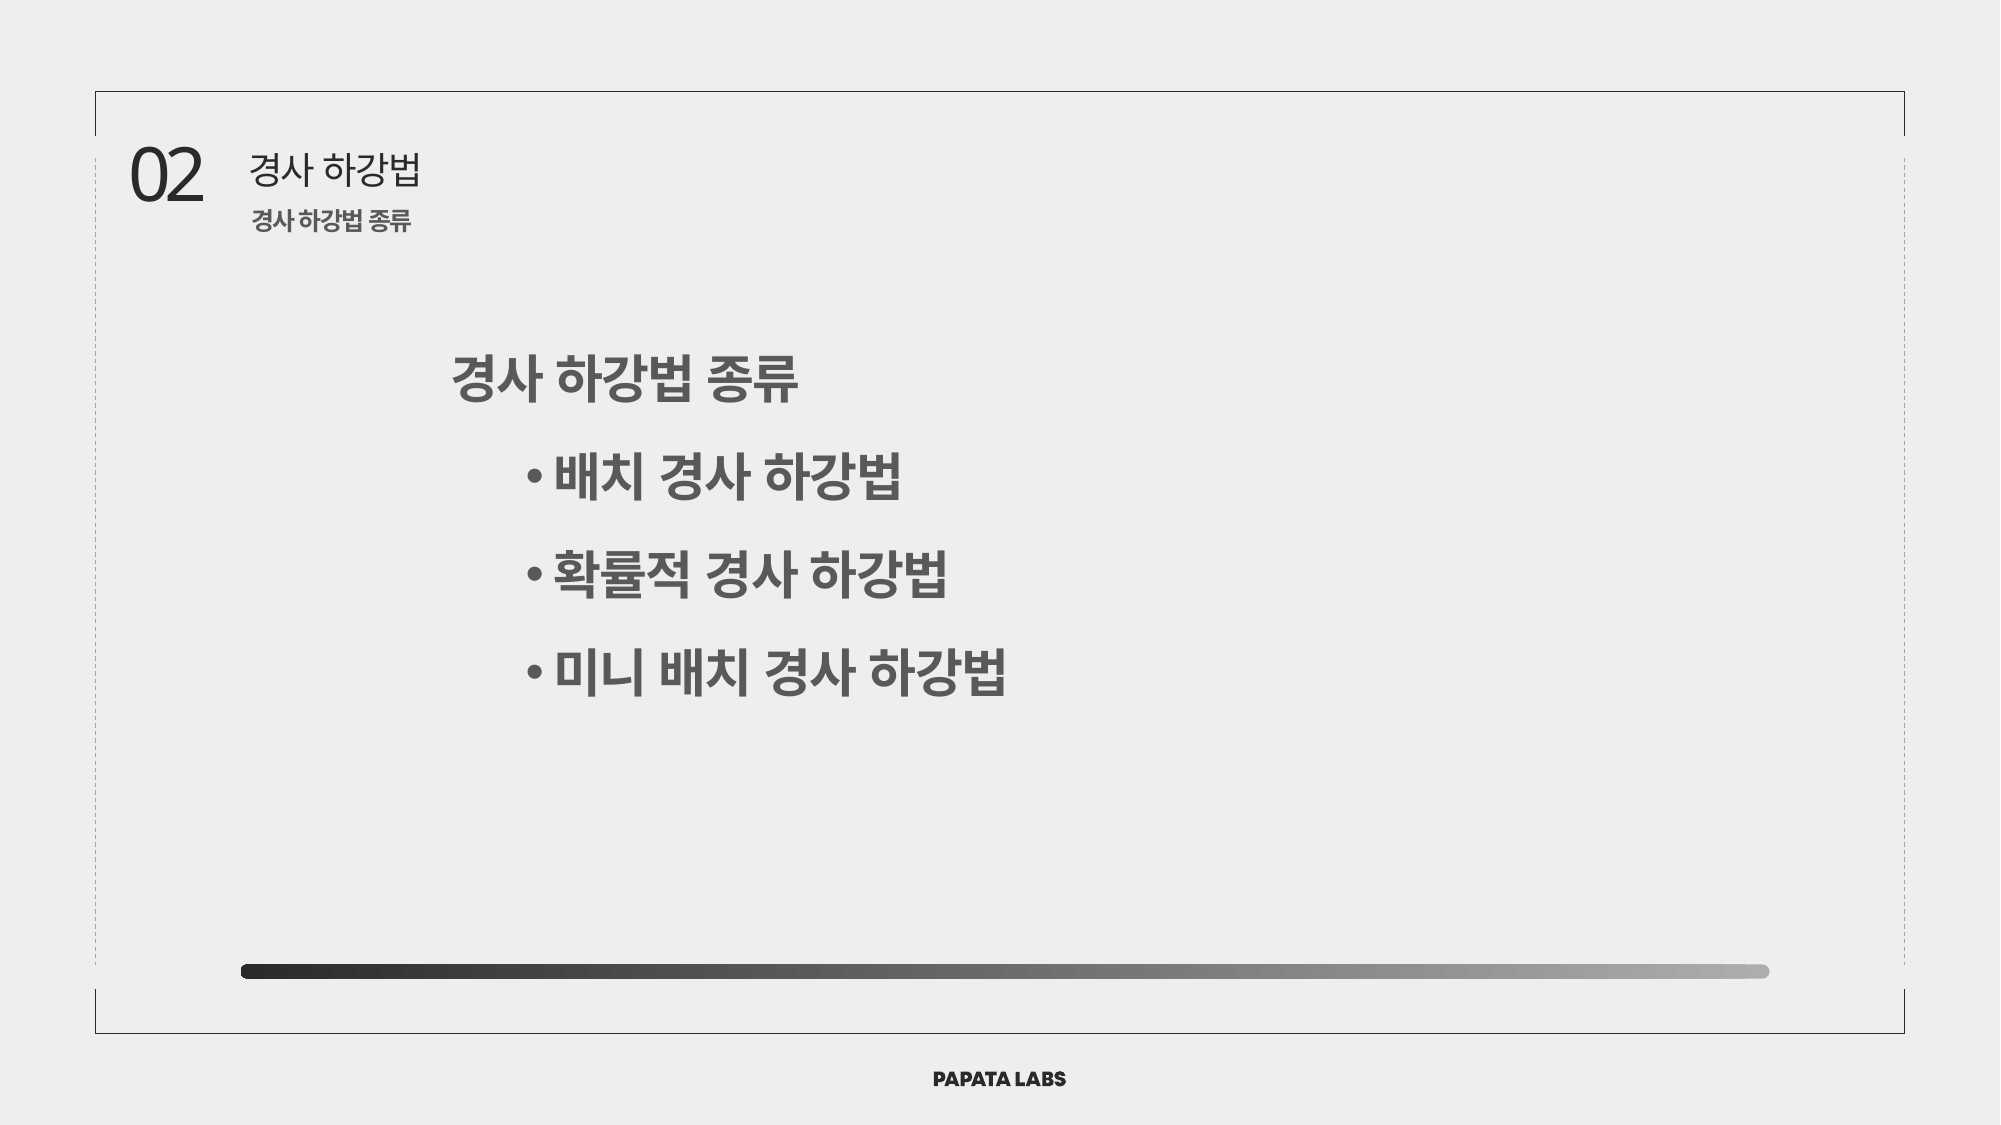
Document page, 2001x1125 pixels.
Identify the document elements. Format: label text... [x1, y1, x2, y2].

text_box 02 [119, 123, 217, 219]
text_box [95, 988, 1905, 1034]
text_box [933, 1071, 1066, 1087]
text_box [95, 91, 1905, 137]
text_box 경사 하강법 종류 [242, 202, 422, 239]
text_box [239, 963, 1771, 980]
text_box 경사 하강법 [239, 144, 432, 196]
text_box 경사 하강법 종류 배치 경사 하강법 확률적 경사 하강법 미니 배치 경사 하강법 [441, 312, 1194, 706]
